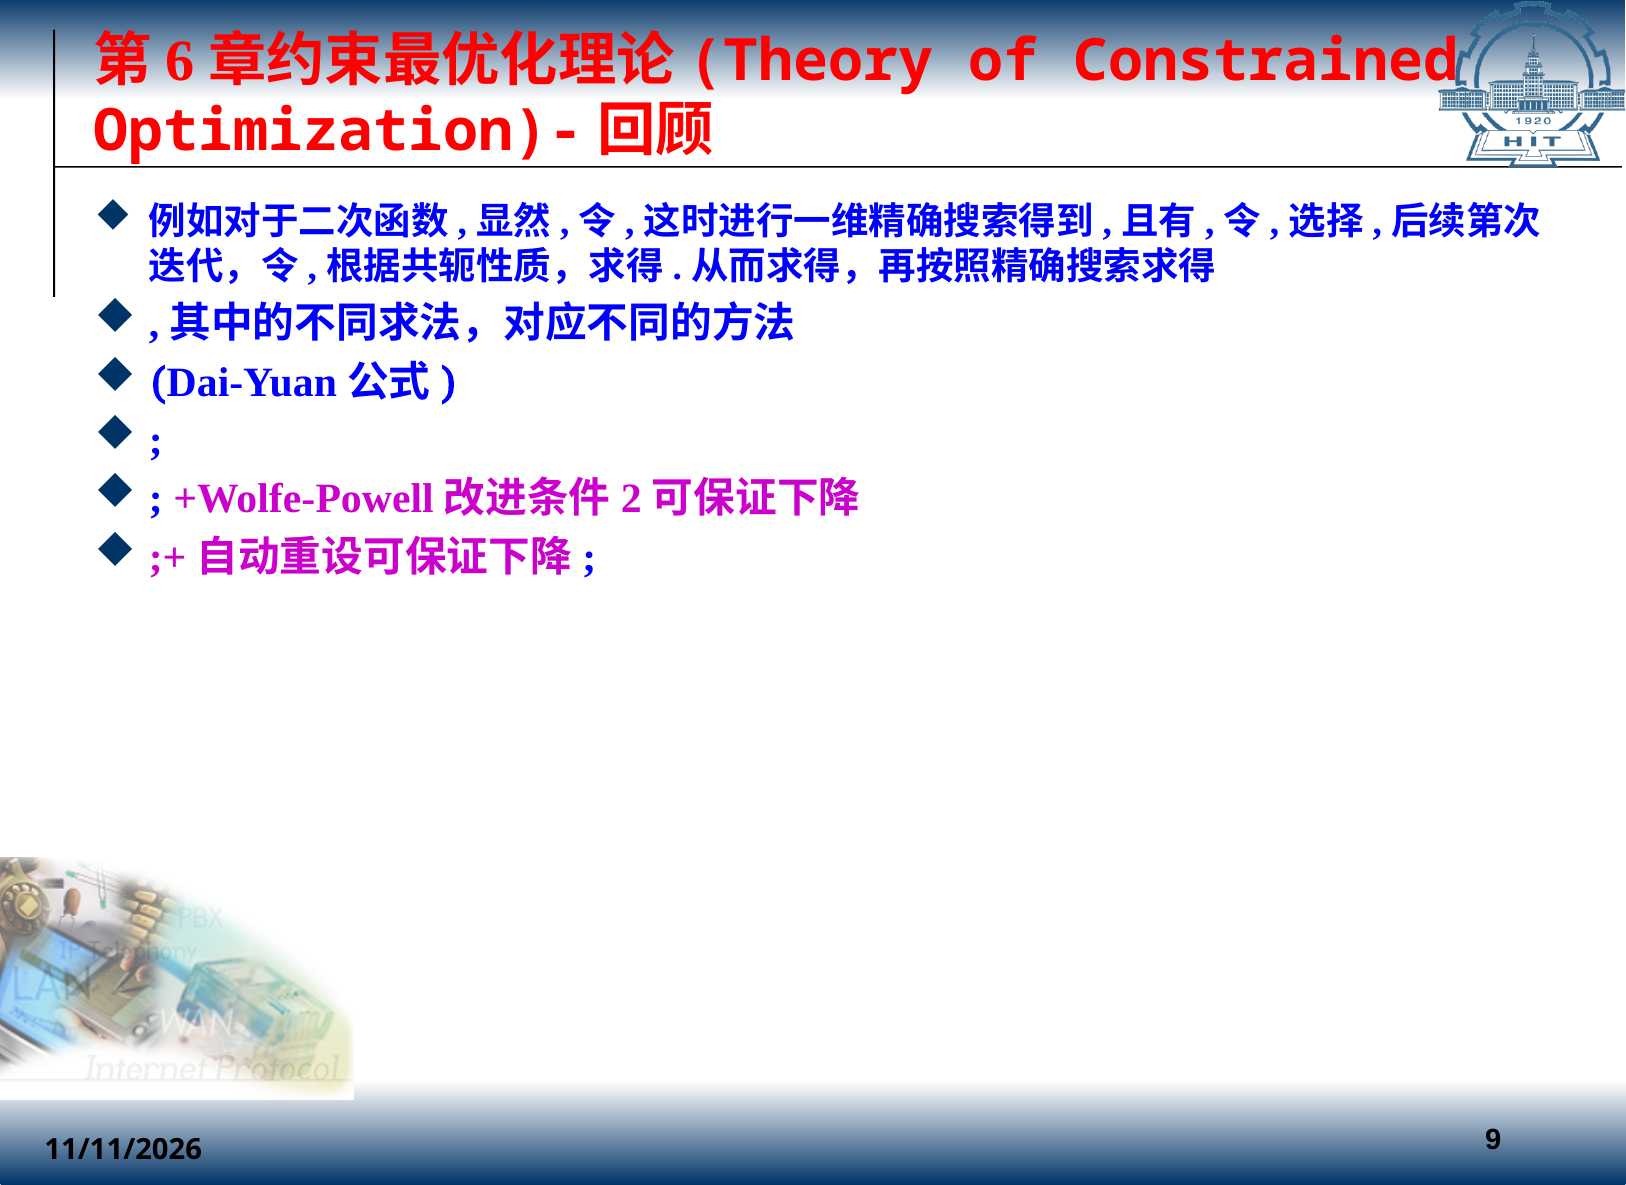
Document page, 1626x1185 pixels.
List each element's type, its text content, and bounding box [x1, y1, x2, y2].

picture [0, 857, 354, 1100]
picture [1438, 1, 1626, 167]
title 第6章约束最优化理论(Theory of Constrained Optimization)-回顾 [78, 29, 1498, 155]
